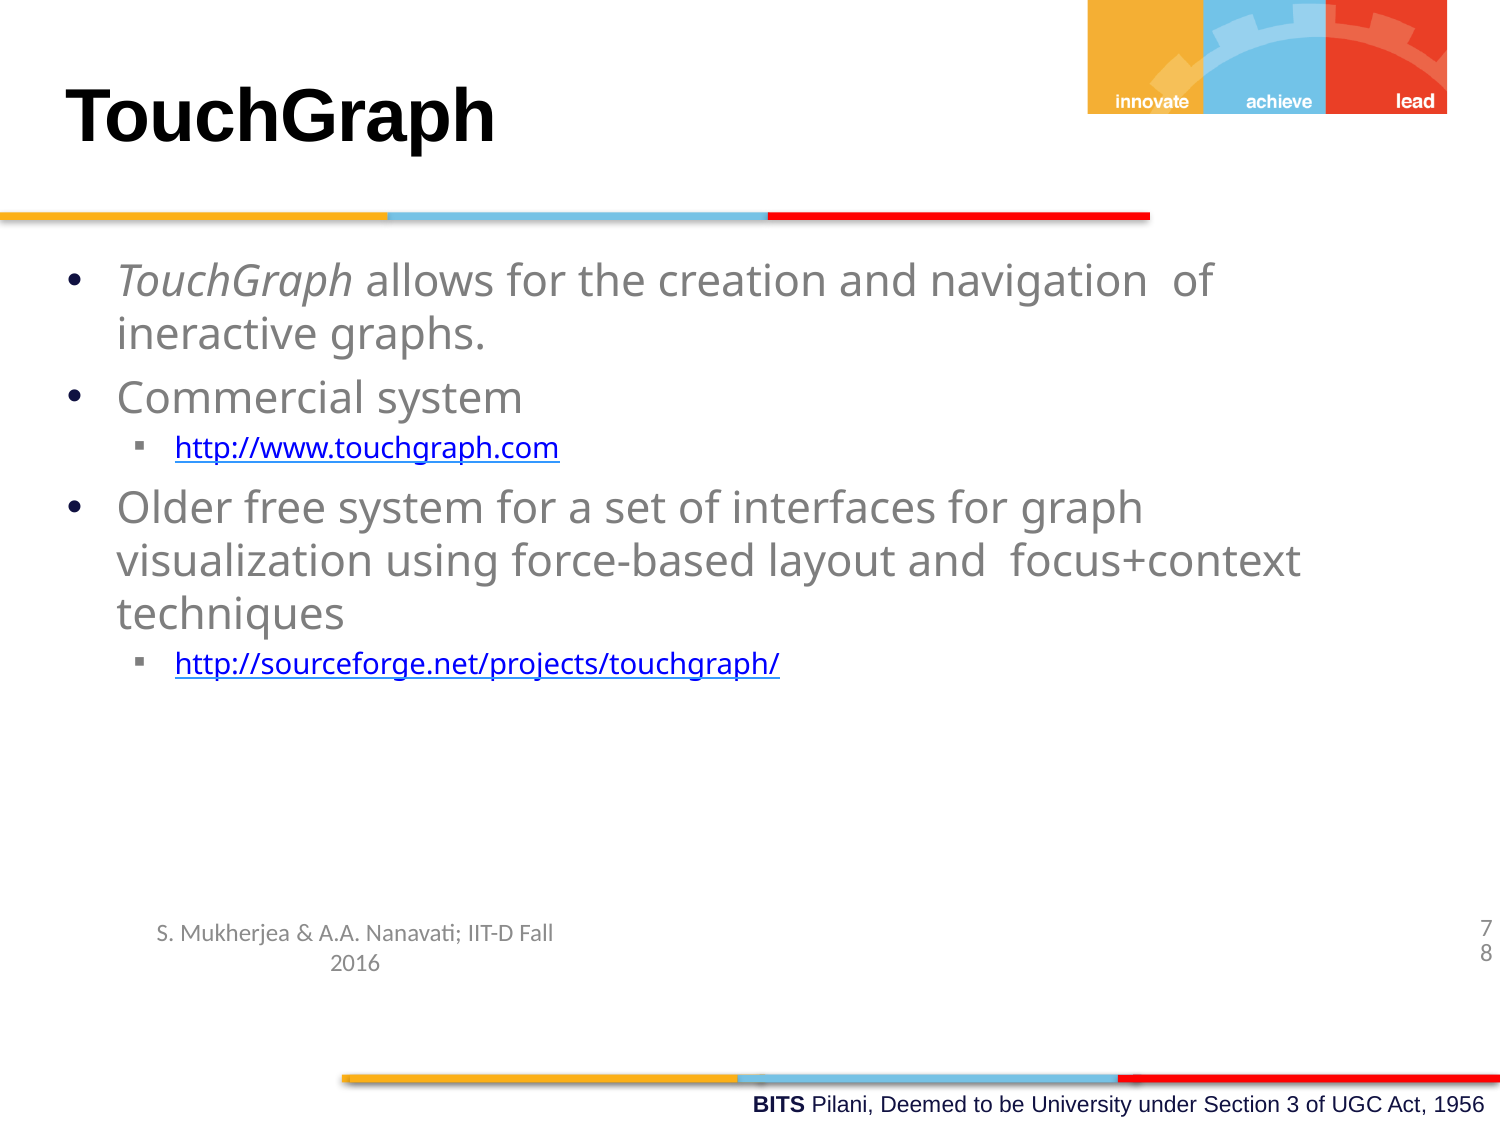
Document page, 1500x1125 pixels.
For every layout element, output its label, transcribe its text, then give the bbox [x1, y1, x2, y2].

slide_number 78 [1480, 598, 1500, 1125]
list TouchGraph allows for the creation and navigation of ineractive graphs. Commercial system http://www.touchgraph.com Older free system for a set of interfaces for graph visualization using force-based layout and focus+context techniques http://sourceforge.net/projects/touchgraph/ [50, 245, 1400, 988]
picture [1087, 0, 1448, 114]
footer S. Mukherjea & A.A. Nanavati; IIT-D Fall 2016 [140, 618, 569, 1125]
list TouchGraph [50, 24, 1088, 213]
